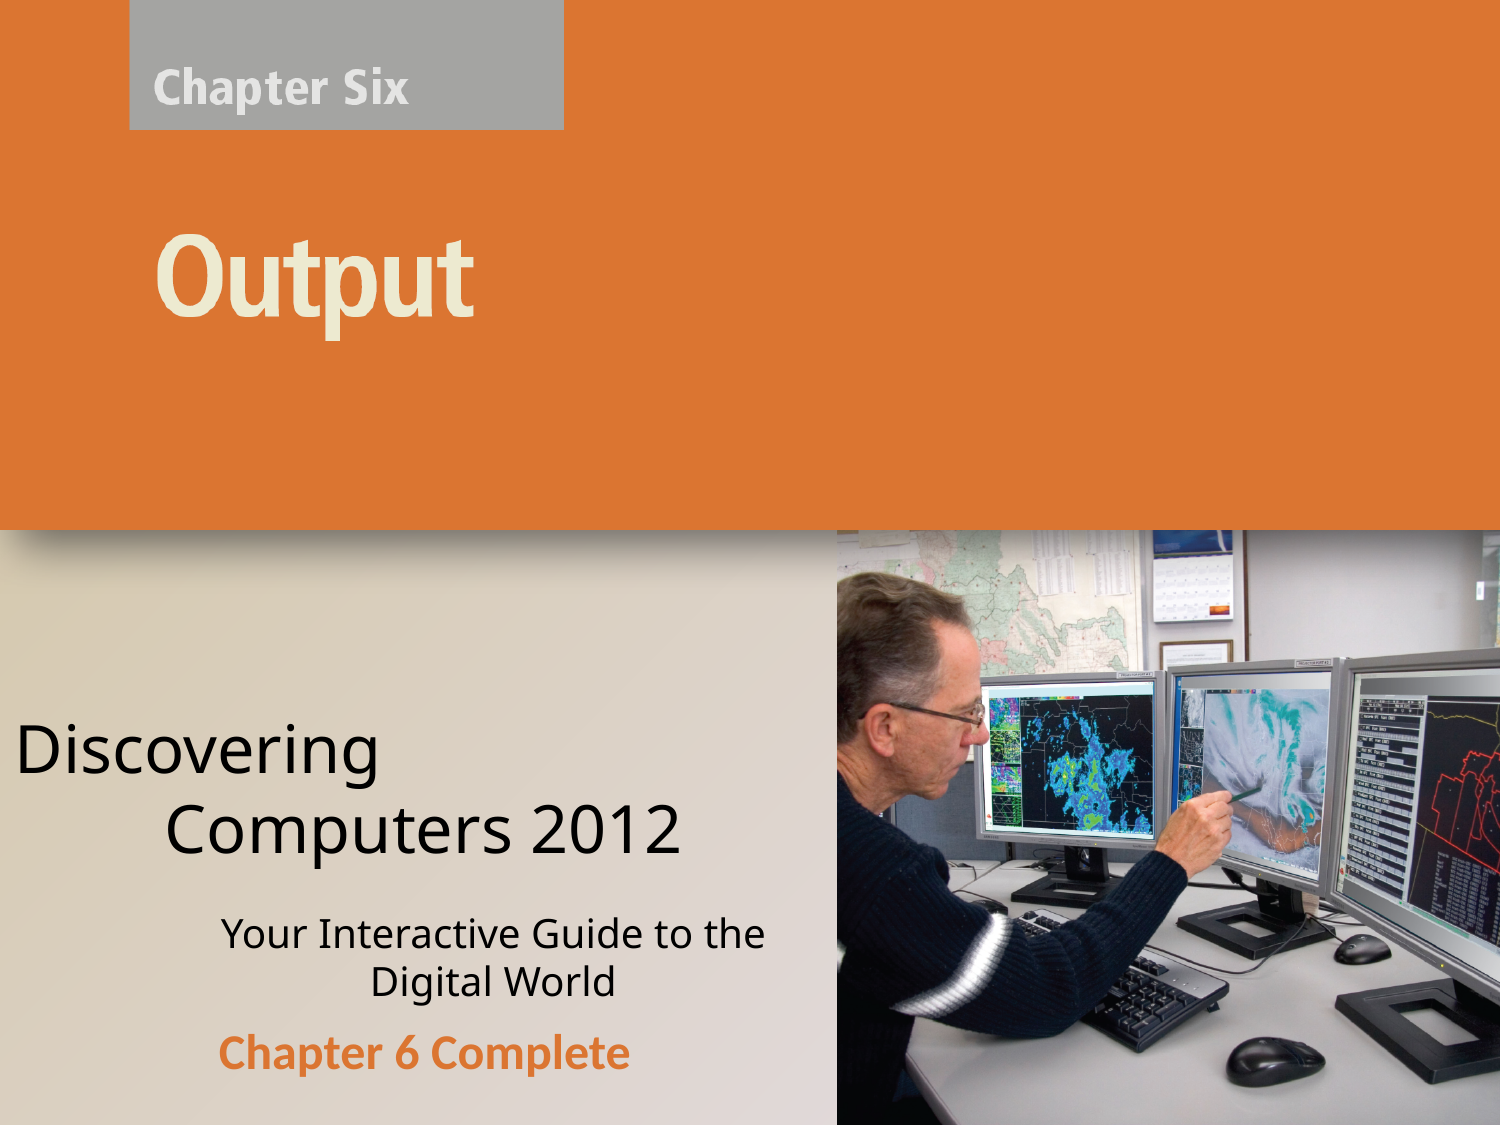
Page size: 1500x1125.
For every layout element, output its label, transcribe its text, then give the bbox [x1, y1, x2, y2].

text_box Chapter 6 Complete [24, 1012, 825, 1088]
picture [0, 0, 1500, 530]
picture [837, 539, 1500, 1125]
